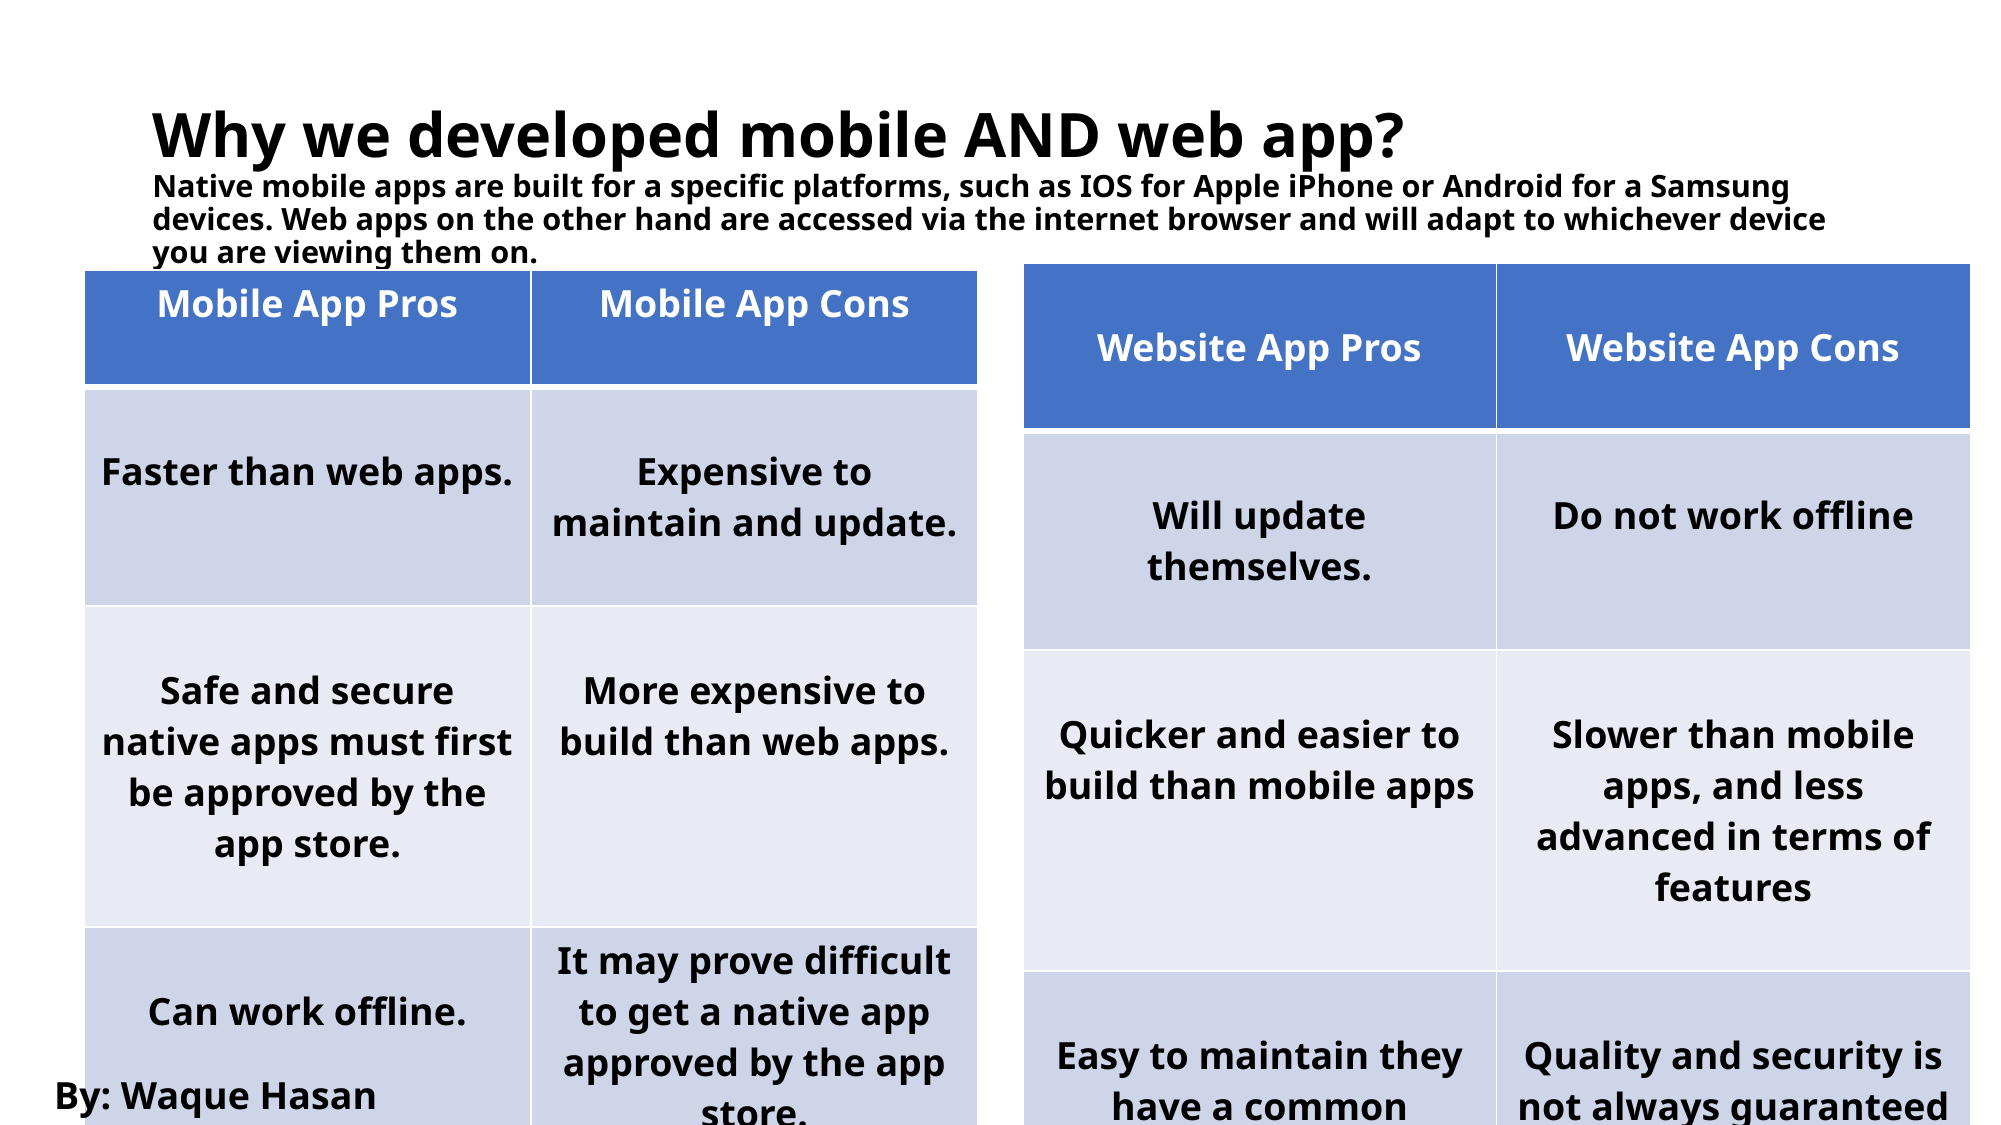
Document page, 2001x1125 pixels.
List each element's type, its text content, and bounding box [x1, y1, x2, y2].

table_cell Safe and secure native apps must first be approved by the app store. [85, 607, 530, 926]
table_header Website App Pros [1024, 264, 1496, 428]
text_box By: Waque Hasan [39, 1064, 490, 1125]
table_cell Will update themselves. [1024, 434, 1496, 649]
table_cell It may prove difficult to get a native app approved by the app store. [532, 928, 977, 1125]
table_cell Expensive to maintain and update. [532, 390, 977, 605]
table_cell More expensive to build than web apps. [532, 607, 977, 926]
table_cell Can work offline. [85, 928, 530, 1125]
table_cell Faster than web apps. [85, 390, 530, 605]
table_header Mobile App Pros [85, 271, 530, 384]
table_cell Slower than mobile apps, and less advanced in terms of features [1497, 651, 1970, 970]
table_header Mobile App Cons [532, 271, 977, 384]
table_cell Do not work offline [1497, 434, 1970, 649]
table_header Website App Cons [1497, 264, 1970, 428]
table_cell Quality and security is not always guaranteed—web apps don’t need to be approved by the app store [1497, 972, 1970, 1125]
table_cell Easy to maintain they have a common codebase regardless of mobile platform [1024, 972, 1496, 1125]
title Why we developed mobile AND web app? Native mobile apps are built for a specific platforms, such as IOS for Apple iPhone or Android for a Samsung devices. Web apps on the other hand are accessed via the internet browser and will adapt to whichever device you are viewing them on. [137, 96, 1863, 278]
table_cell Quicker and easier to build than mobile apps [1024, 651, 1496, 970]
